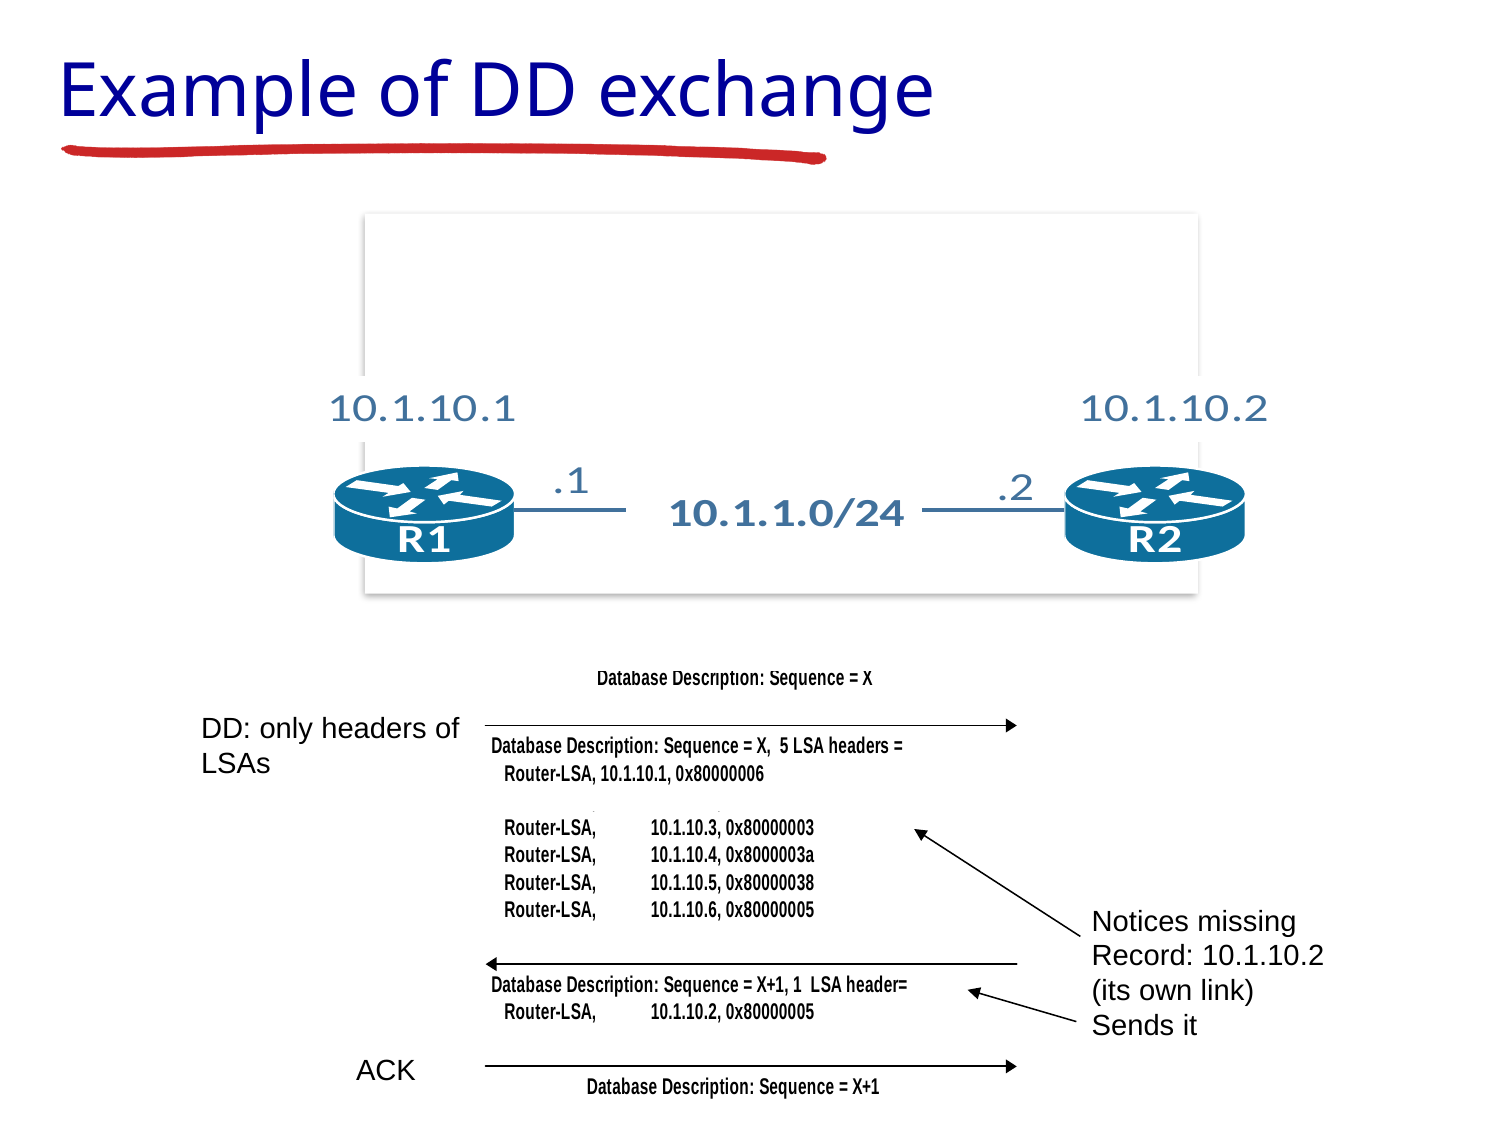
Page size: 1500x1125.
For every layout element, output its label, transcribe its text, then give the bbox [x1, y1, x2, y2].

picture [58, 137, 836, 171]
title Example of DD exchange [42, 46, 1317, 128]
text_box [266, 370, 1326, 568]
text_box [913, 828, 1081, 937]
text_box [967, 989, 1077, 1022]
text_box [191, 204, 1353, 1103]
